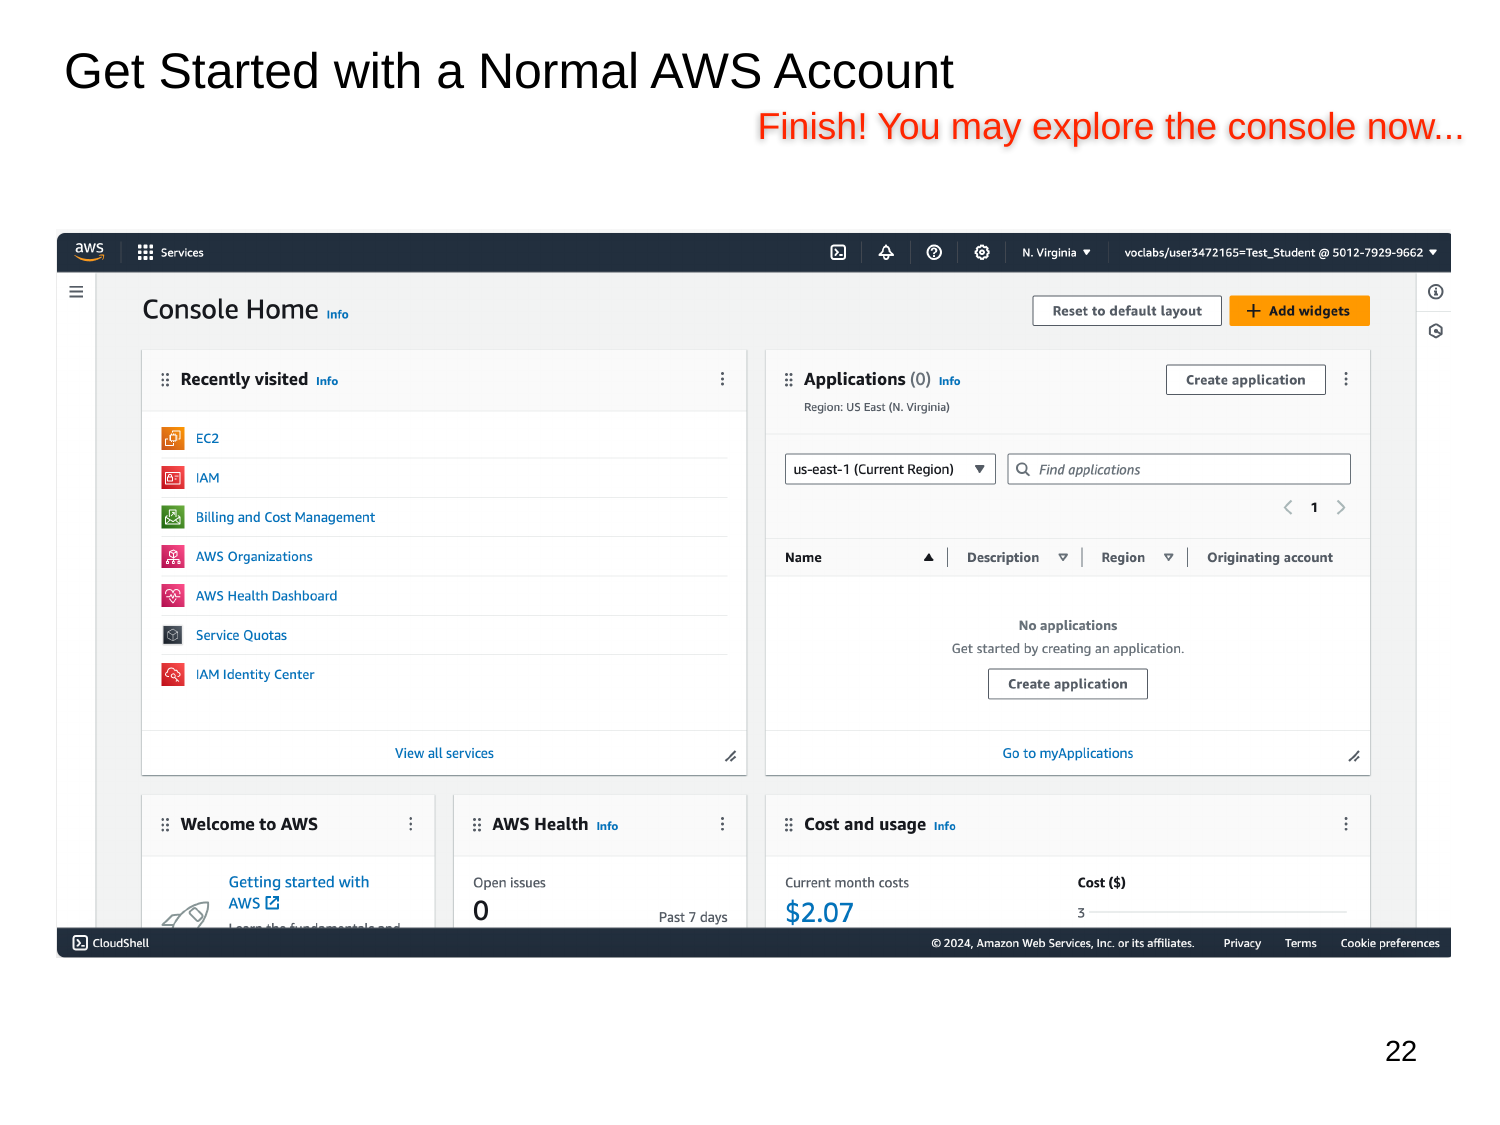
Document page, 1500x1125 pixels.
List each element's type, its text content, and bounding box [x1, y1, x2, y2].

text_box Get Started with a Normal AWS Account [49, 31, 970, 106]
picture [56, 228, 1451, 959]
slide_number 22 [1074, 1023, 1426, 1073]
text_box Finish! You may explore the console now... [749, 94, 1500, 154]
